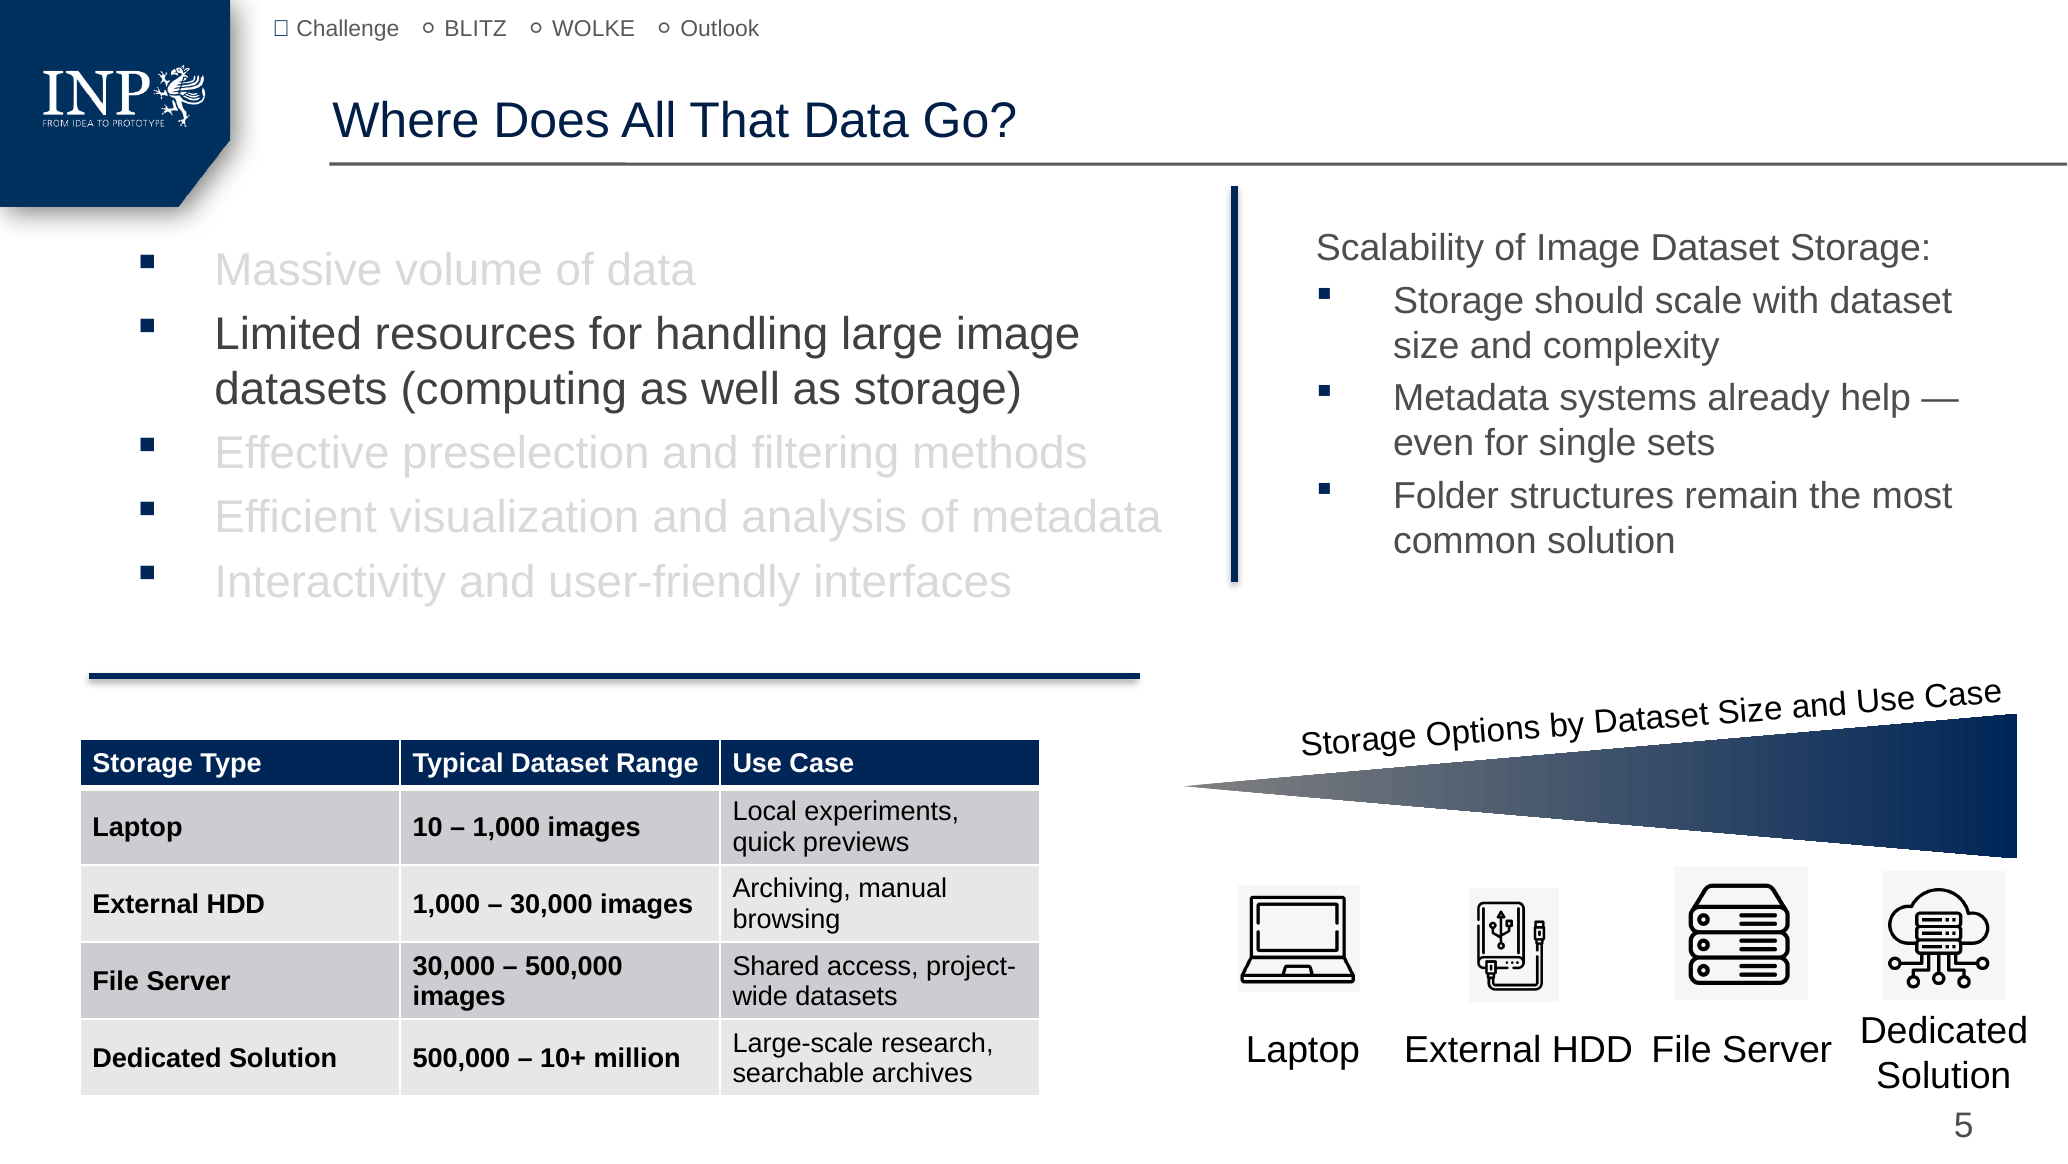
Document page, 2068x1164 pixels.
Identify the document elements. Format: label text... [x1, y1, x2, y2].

table_cell Laptop [81, 791, 399, 864]
table_cell 1,000 – 30,000 images [401, 866, 719, 941]
text_box External HDD [1389, 1017, 1648, 1078]
picture [1882, 870, 2006, 1001]
table_cell Large-scale research, searchable archives [721, 1020, 1039, 1095]
picture [1673, 866, 1809, 1001]
text_box Storage Options by Dataset Size and Use Case [1283, 660, 2019, 772]
table_cell External HDD [81, 866, 399, 941]
title Where Does All That Data Go? [311, 69, 1774, 167]
text_box Scalability of Image Dataset Storage: Storage should scale with dataset size and complexity Metadata systems already help — even for single sets Folder structures remain the most common solution [1295, 212, 2039, 600]
table_cell 500,000 – 10+ million [401, 1020, 719, 1095]
table_cell 30,000 – 500,000 images [401, 943, 719, 1018]
text_box File Server [1648, 1017, 1837, 1078]
text_box 🔵 Challenge ⚪ BLITZ ⚪ WOLKE ⚪ Outlook [258, 5, 987, 49]
table_cell Shared access, project-wide datasets [721, 943, 1039, 1018]
list Massive volume of data Limited resources for handling large image datasets (computing as well as storage) Effective preselection and filtering methods Efficient visualization and analysis of metadata Interactivity and user-friendly interfaces [116, 229, 1215, 756]
table_cell File Server [81, 943, 399, 1018]
table_cell Archiving, manual browsing [721, 866, 1039, 941]
picture [1238, 885, 1360, 992]
text_box Laptop [1231, 1017, 1376, 1078]
table_cell 10 – 1,000 images [401, 791, 719, 864]
slide_number 5 [1860, 1104, 1995, 1159]
table_cell Dedicated Solution [81, 1020, 399, 1095]
text_box Dedicated Solution [1837, 998, 2051, 1104]
table_header Typical Dataset Range [401, 740, 719, 785]
picture [0, 0, 263, 240]
table_cell Local experiments, quick previews [721, 791, 1039, 864]
table_header Use Case [721, 740, 1039, 785]
table_header Storage Type [81, 740, 399, 785]
picture [1469, 887, 1559, 1002]
text_box [1181, 713, 2020, 861]
